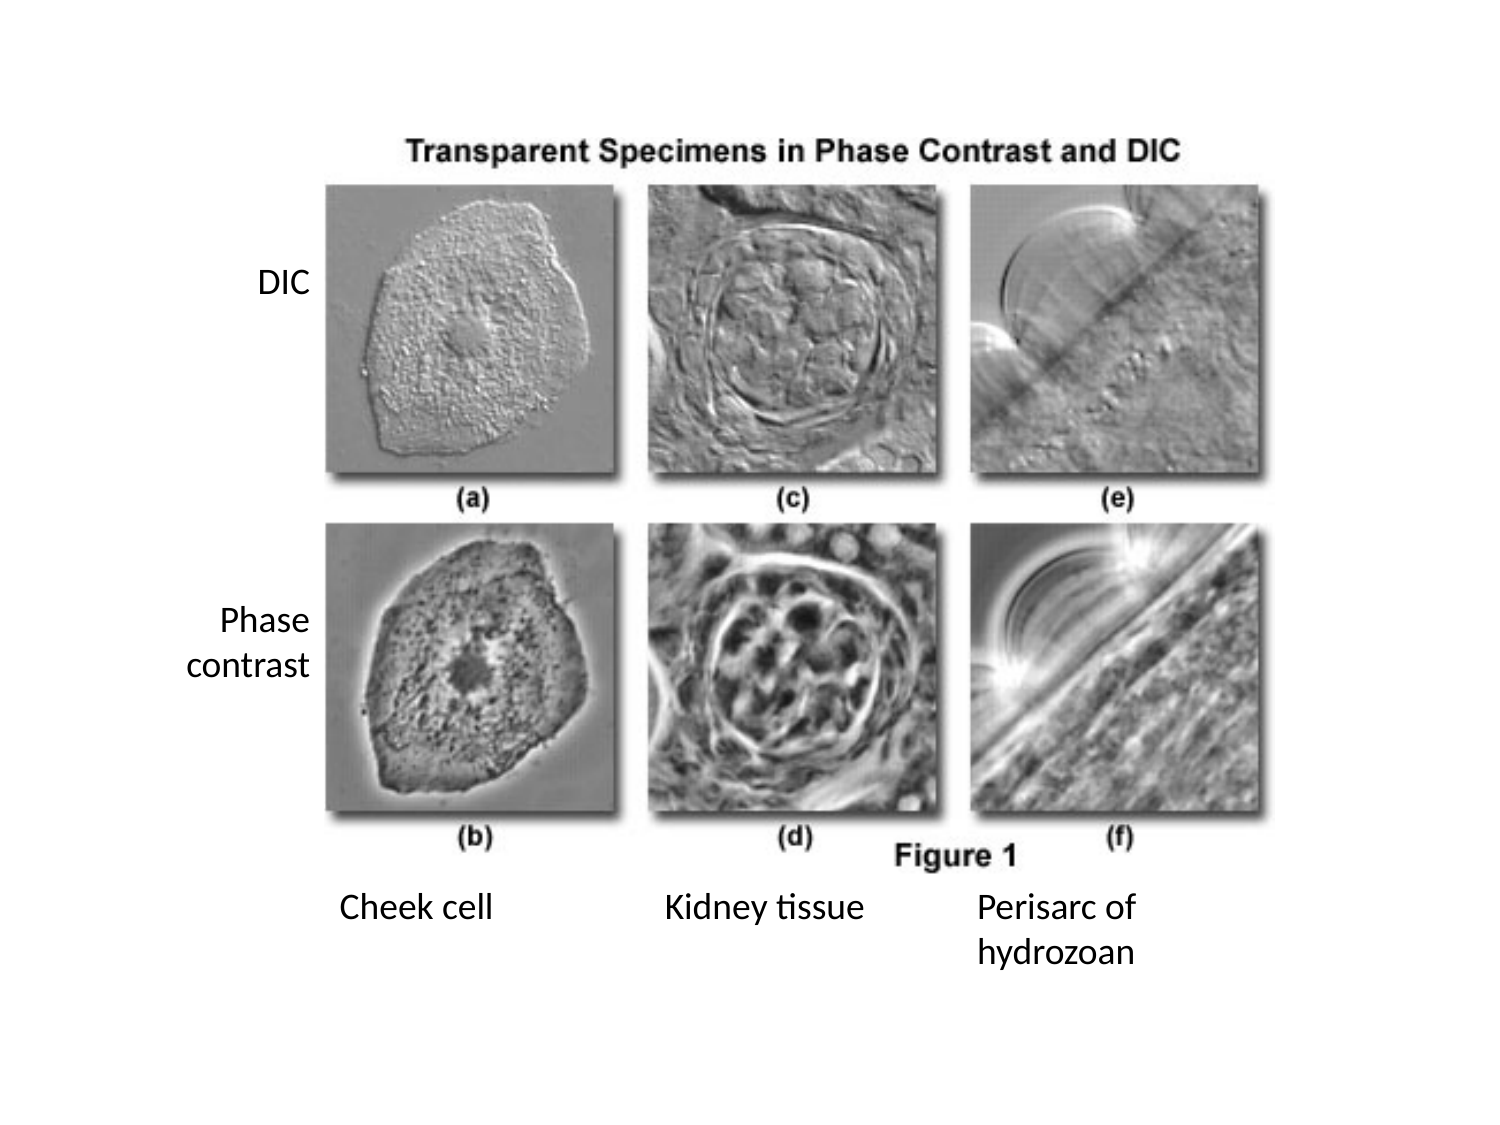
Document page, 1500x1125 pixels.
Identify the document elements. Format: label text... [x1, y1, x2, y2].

text_box Perisarc of hydrozoan [962, 884, 1250, 980]
text_box Cheek cell [324, 883, 613, 935]
text_box DIC [150, 249, 319, 310]
text_box Kidney tissue [649, 884, 938, 935]
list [324, 137, 1276, 877]
text_box Phase contrast [150, 587, 319, 693]
